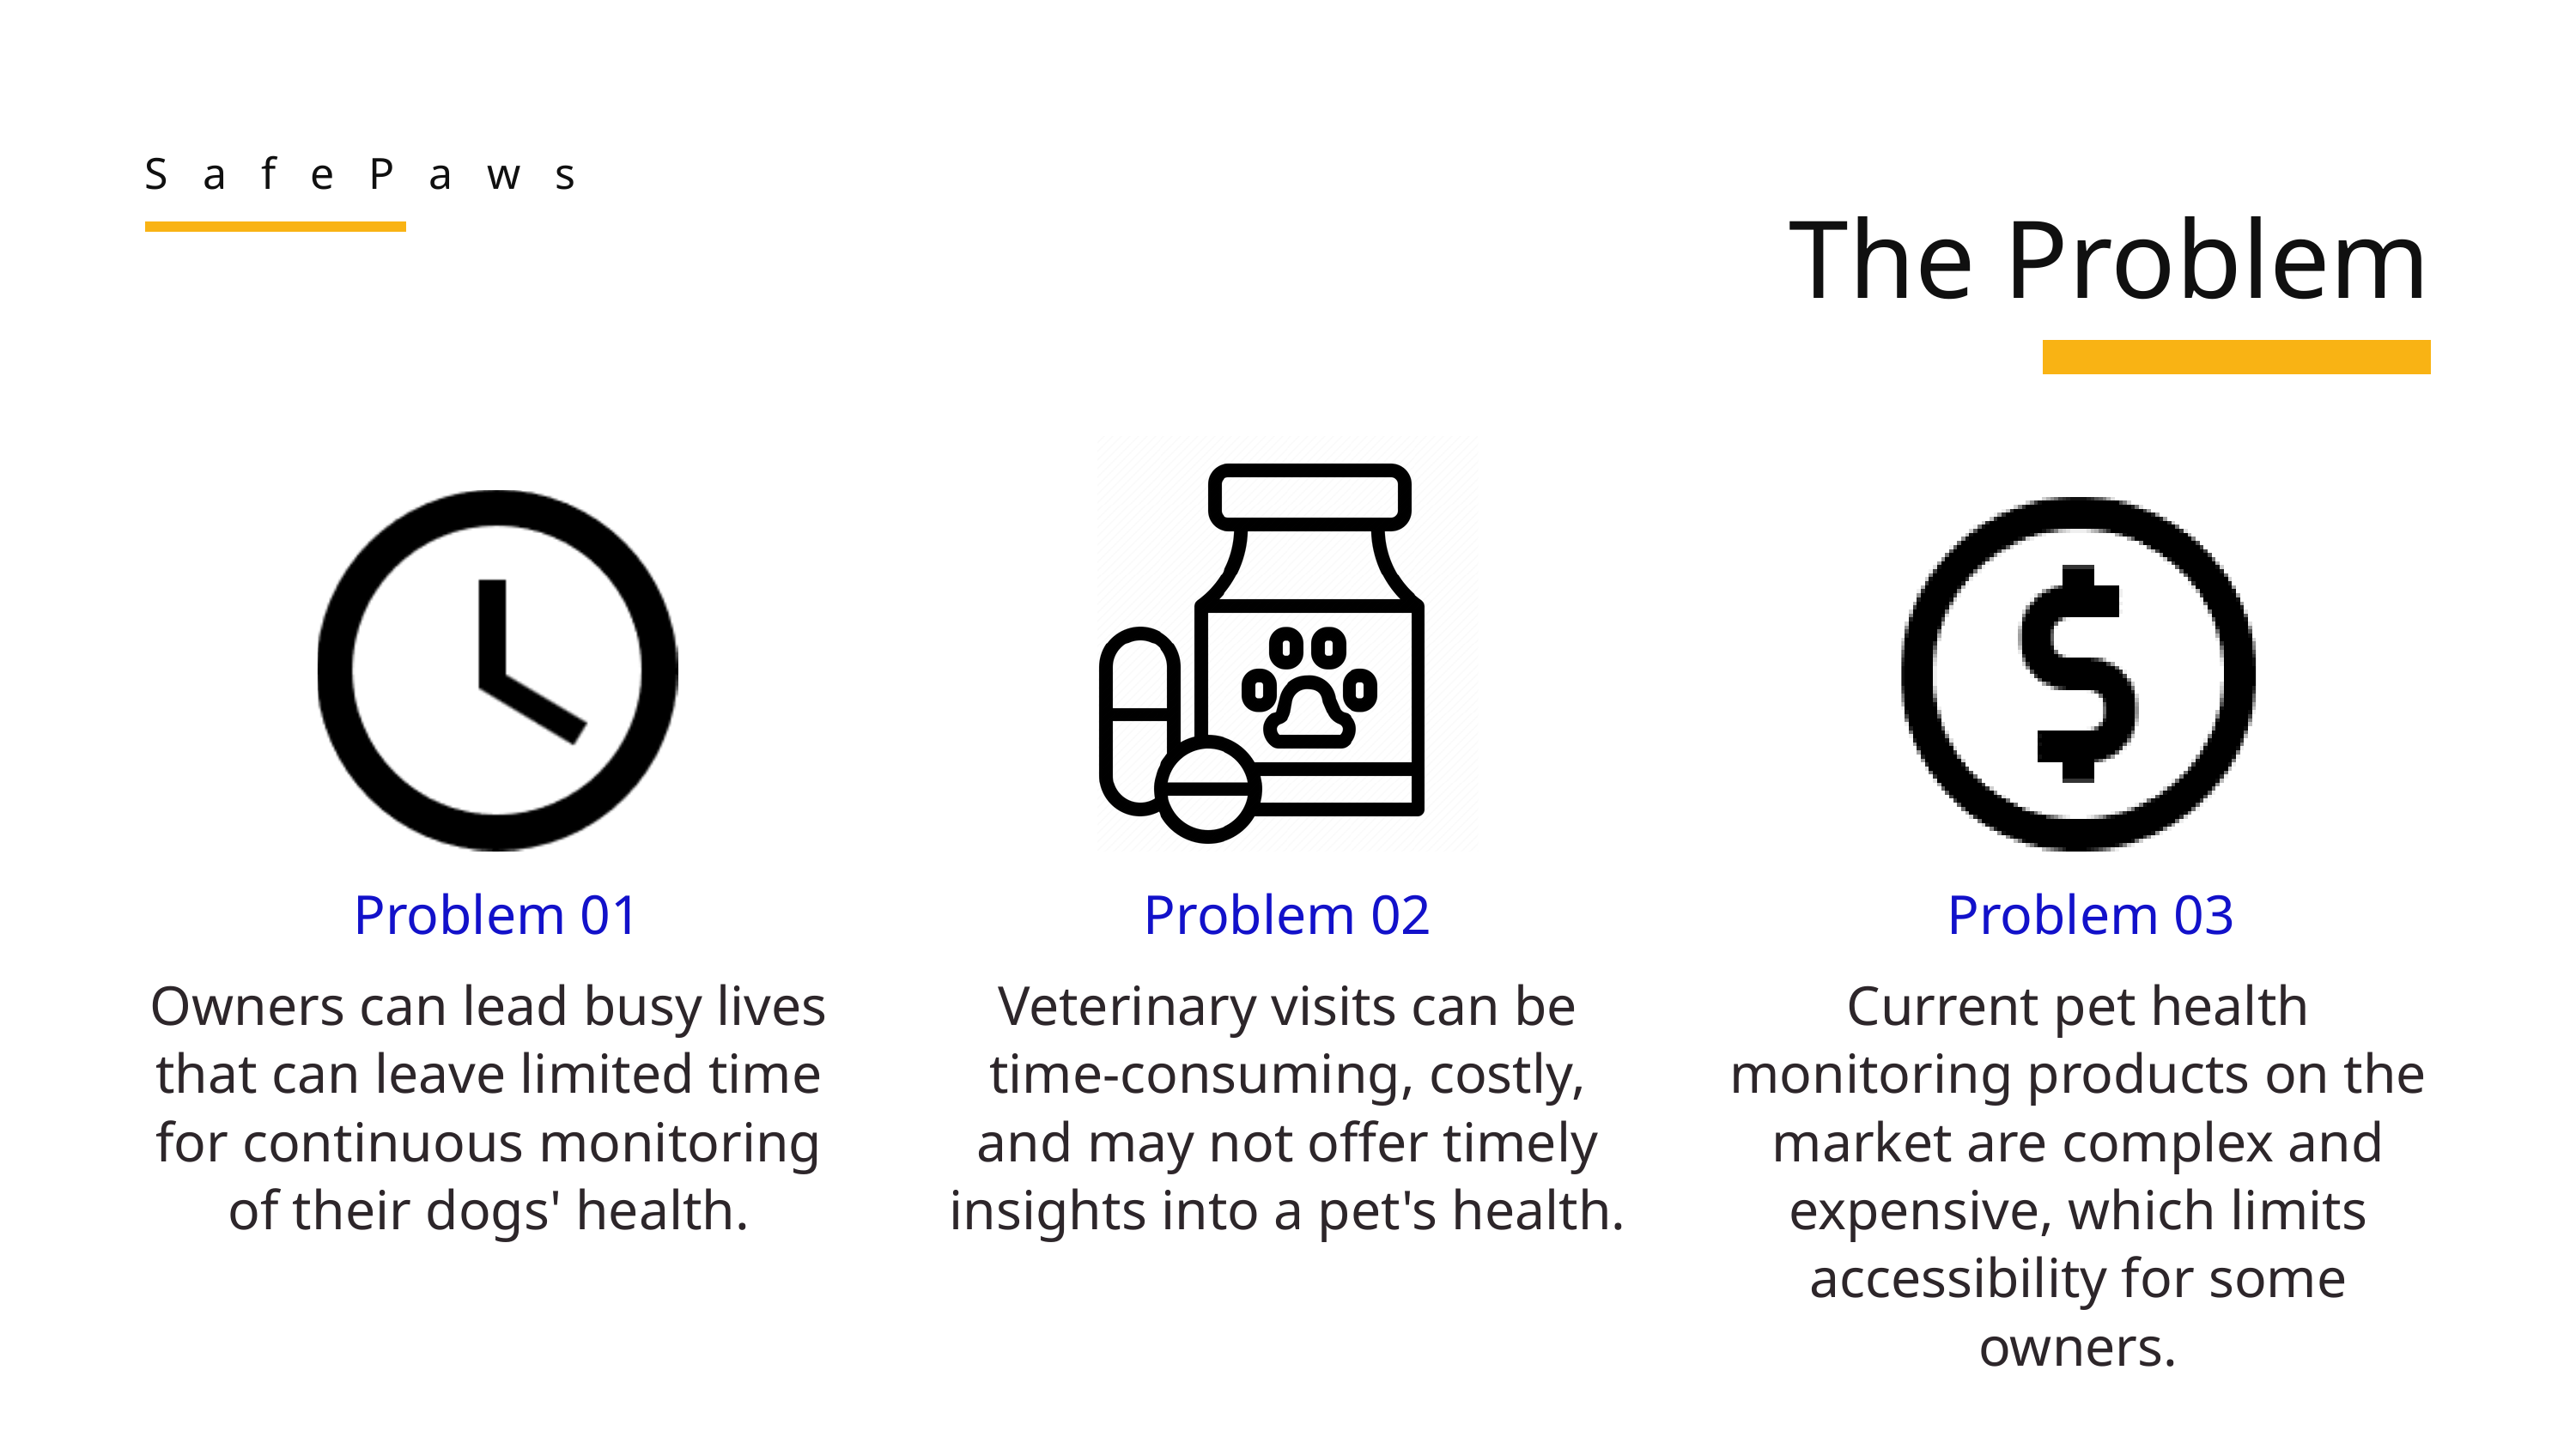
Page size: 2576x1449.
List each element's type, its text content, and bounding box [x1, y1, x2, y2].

text_box Problem 03 [1751, 870, 2432, 946]
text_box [144, 221, 407, 232]
text_box The Problem [1635, 169, 2432, 320]
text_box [2042, 339, 2432, 375]
text_box Problem 01 [144, 870, 851, 946]
text_box Current pet health monitoring products on the market are complex and expensive, which limits accessibility for some owners. [1725, 967, 2432, 1377]
text_box [317, 490, 678, 852]
text_box Owners can lead busy lives that can leave limited time for continuous monitoring of their dogs' health. [127, 967, 852, 1240]
text_box [1901, 497, 2257, 852]
text_box Problem 02 [934, 870, 1642, 946]
text_box [1097, 436, 1479, 852]
text_box Veterinary visits can be time-consuming, costly, and may not offer timely insights into a pet's health. [934, 967, 1642, 1241]
text_box SafePaws [144, 137, 778, 198]
